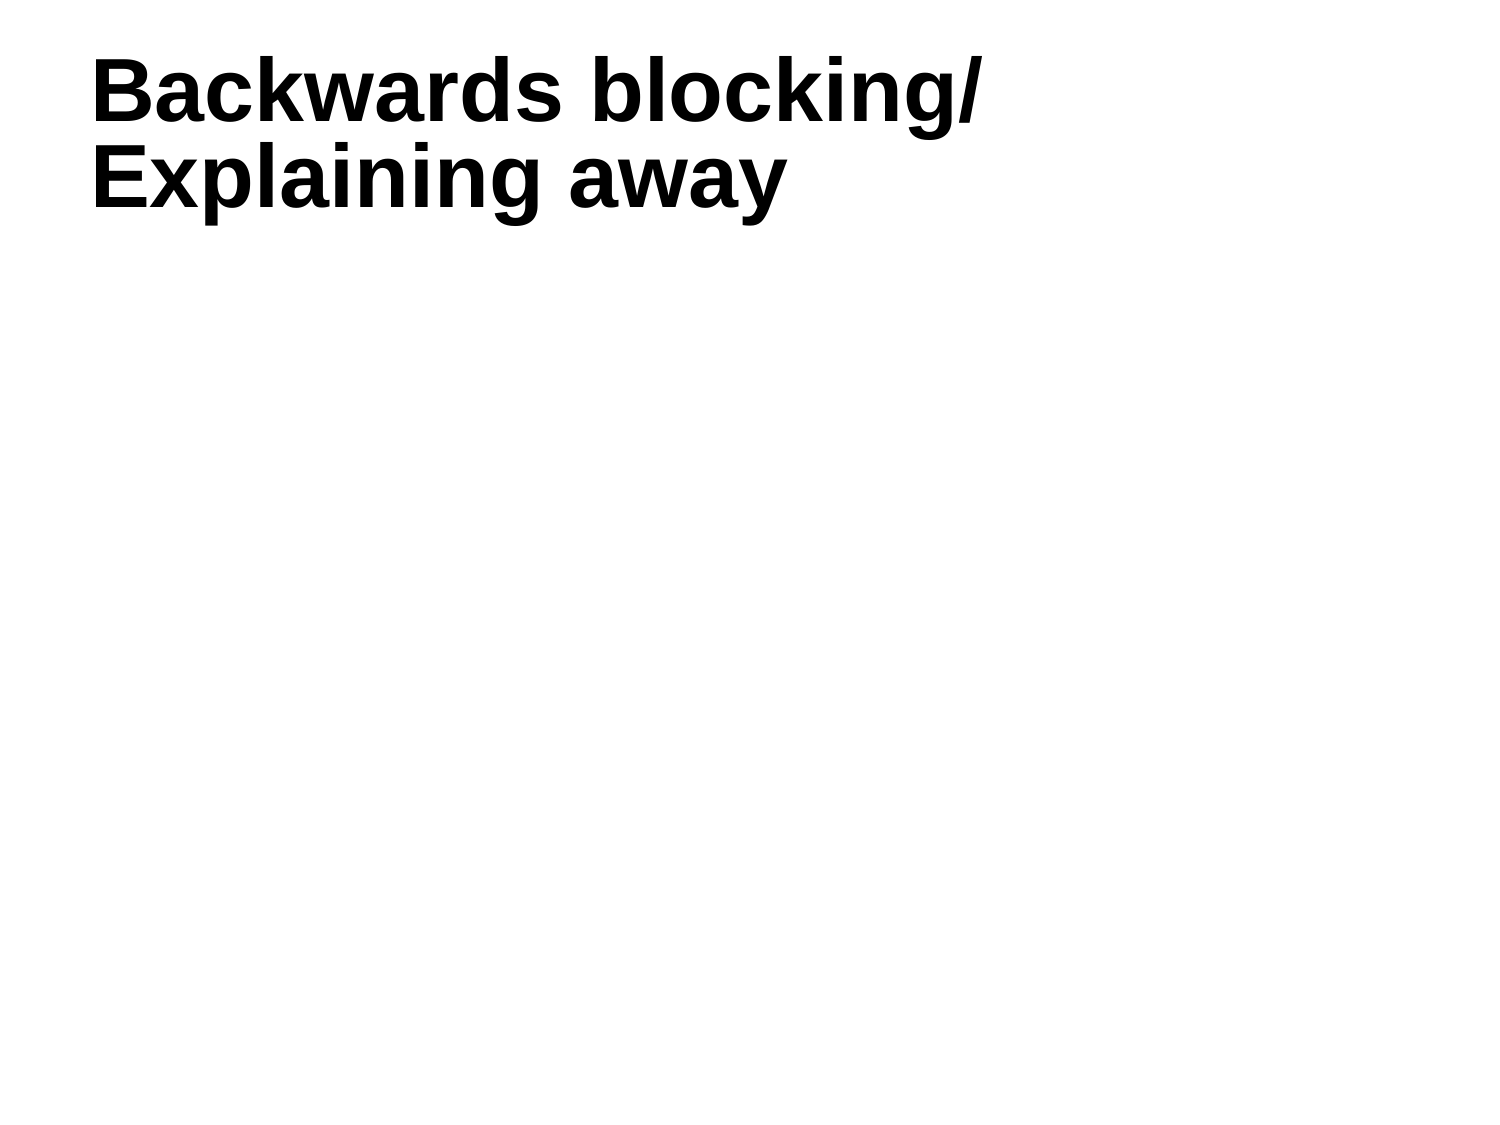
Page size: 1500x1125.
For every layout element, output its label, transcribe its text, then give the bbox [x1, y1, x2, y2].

title Backwards blocking/ Explaining away [75, 45, 1425, 233]
